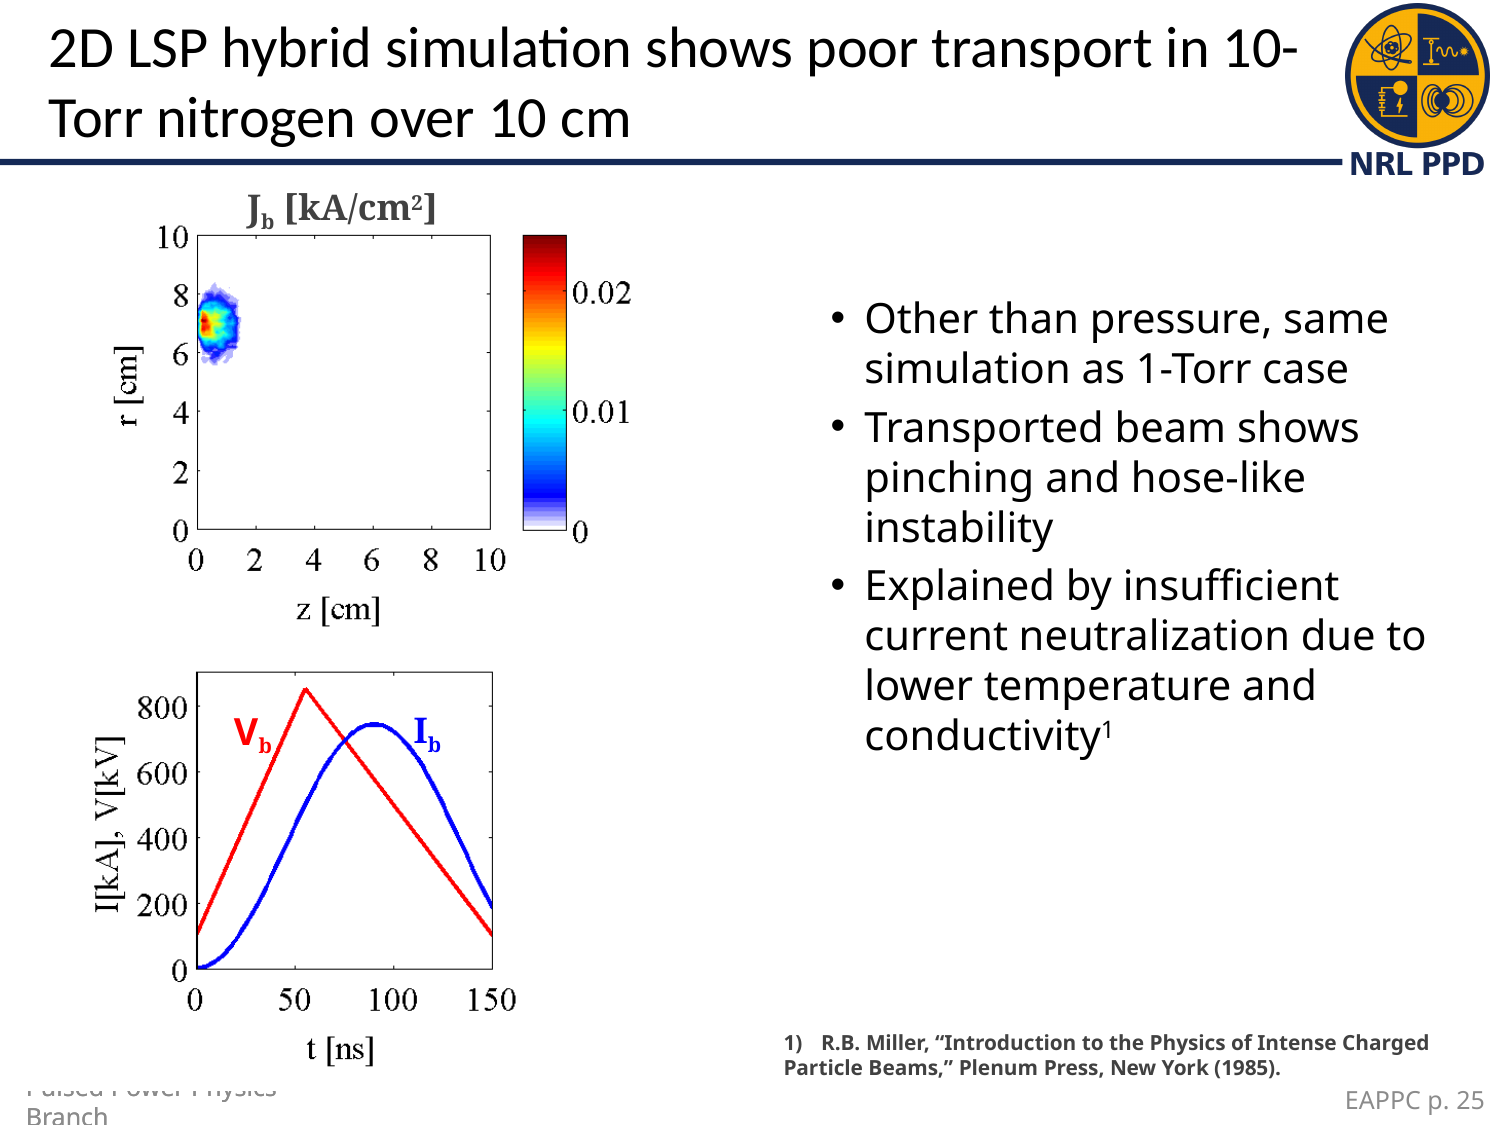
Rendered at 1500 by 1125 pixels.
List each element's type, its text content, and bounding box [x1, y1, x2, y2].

list Other than pressure, same simulation as 1-Torr case Transported beam shows pinching and hose-like instability Explained by insufficient current neutralization due to lower temperature and conductivity1 [815, 284, 1476, 950]
picture [0, 166, 805, 1091]
picture [1345, 3, 1490, 175]
text_box R.B. Miller, “Introduction to the Physics of Intense Charged Particle Beams,” Plenum Press, New York (1985). [809, 1023, 1476, 1086]
title 2D LSP hybrid simulation shows poor transport in 10-Torr nitrogen over 10 cm [34, 6, 1334, 153]
